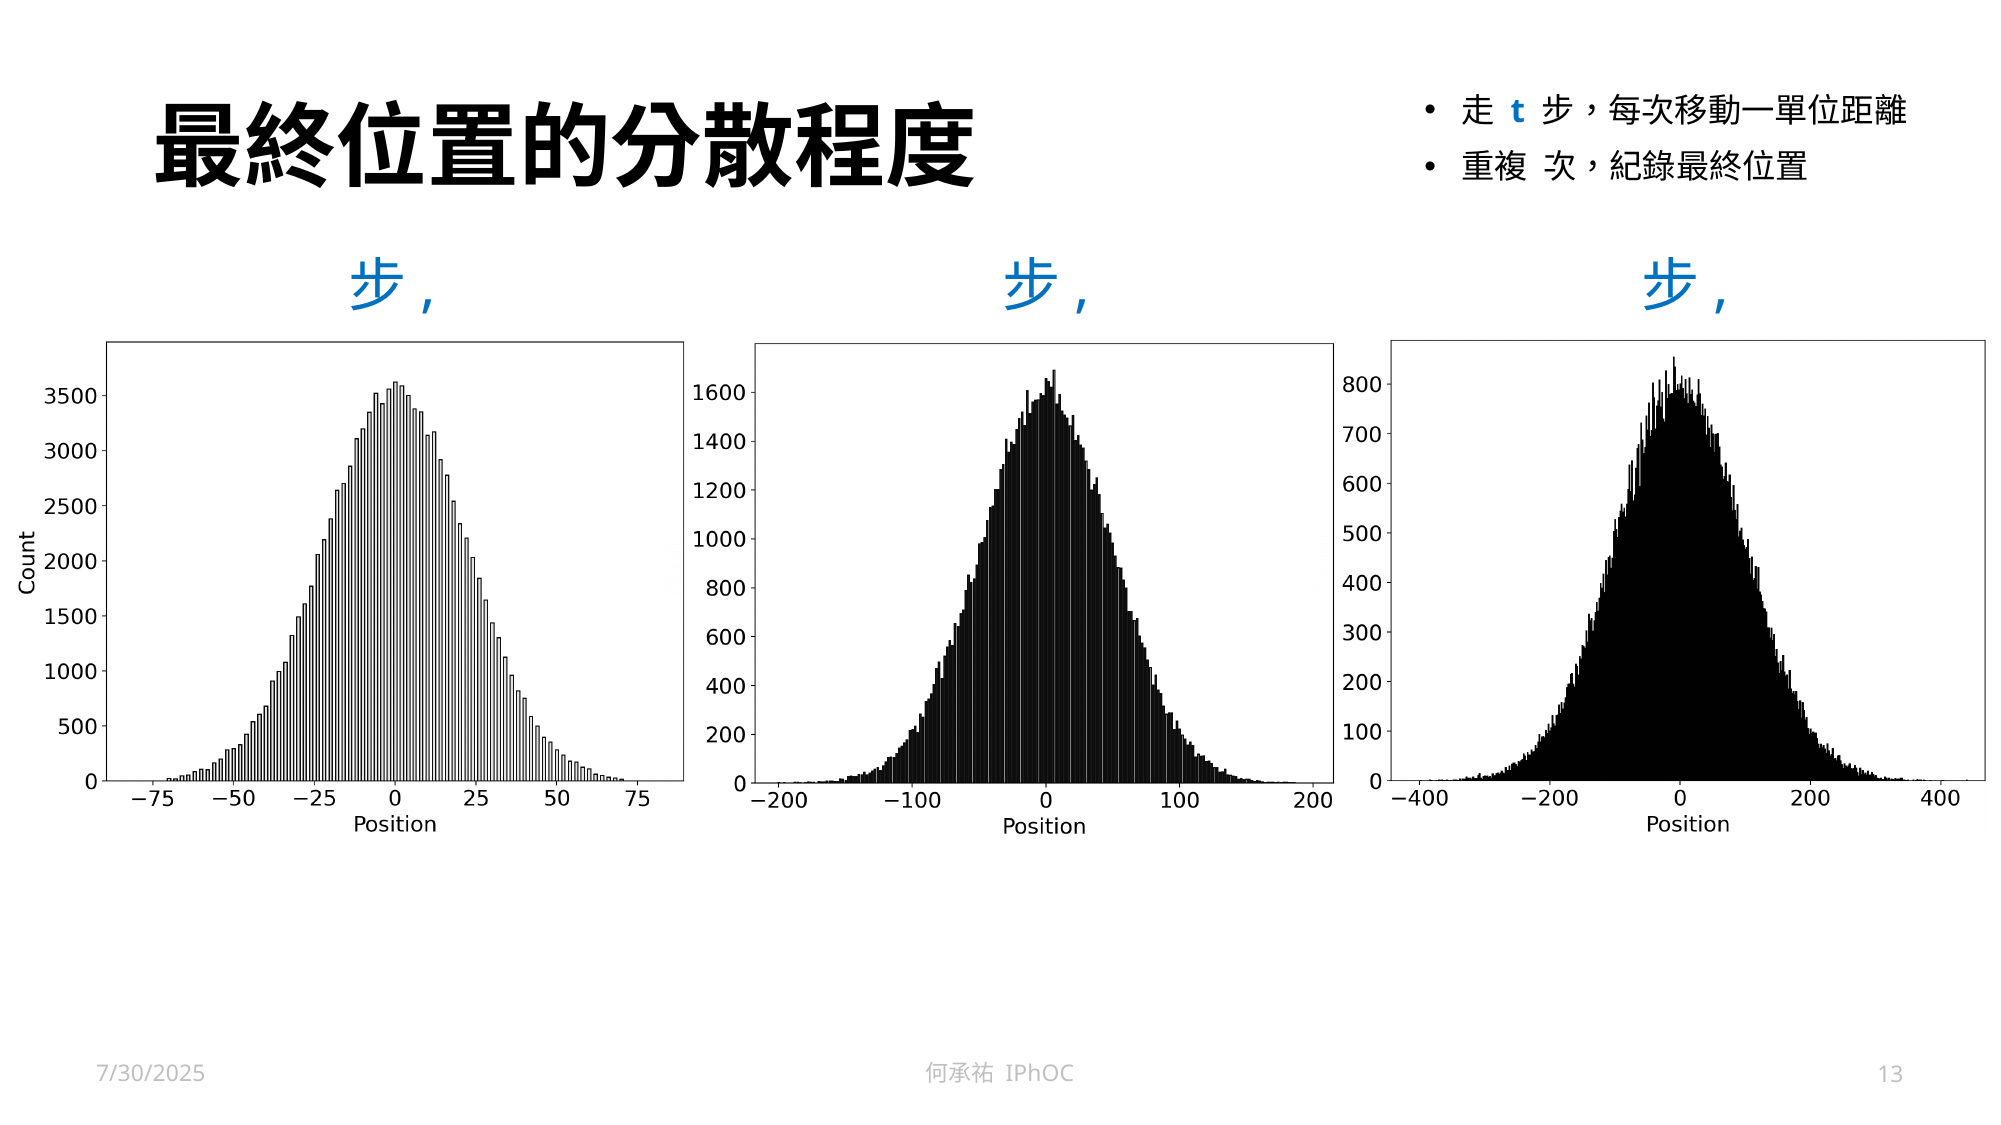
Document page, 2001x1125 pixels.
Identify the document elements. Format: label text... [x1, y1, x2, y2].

picture [14, 334, 1988, 837]
title 最終位置的分散程度 [137, 59, 1863, 241]
